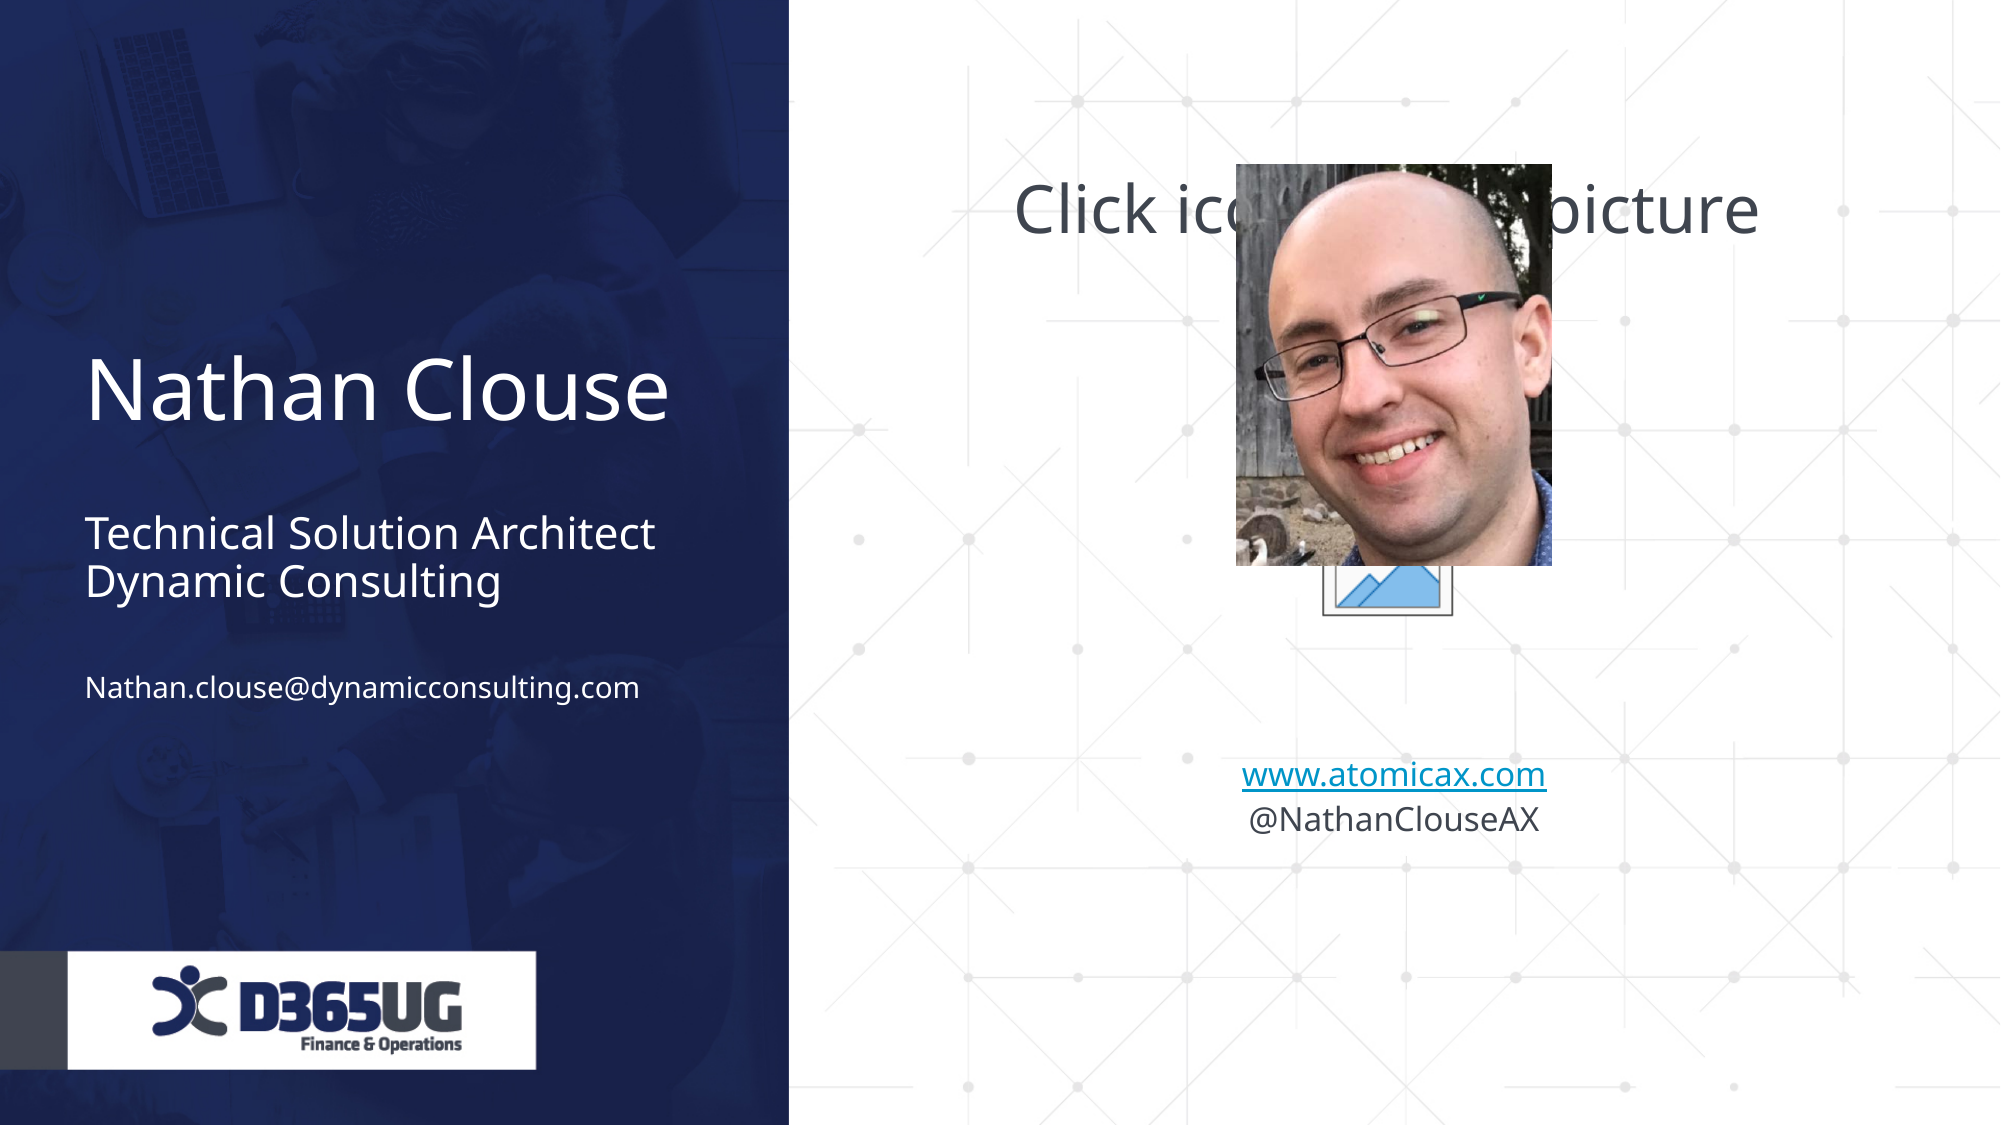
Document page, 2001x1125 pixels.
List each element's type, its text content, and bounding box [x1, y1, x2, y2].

list Technical Solution Architect Dynamic Consulting Nathan.clouse@dynamicconsulting.com [69, 503, 715, 767]
title Nathan Clouse [69, 302, 715, 503]
picture [0, 0, 2001, 1125]
